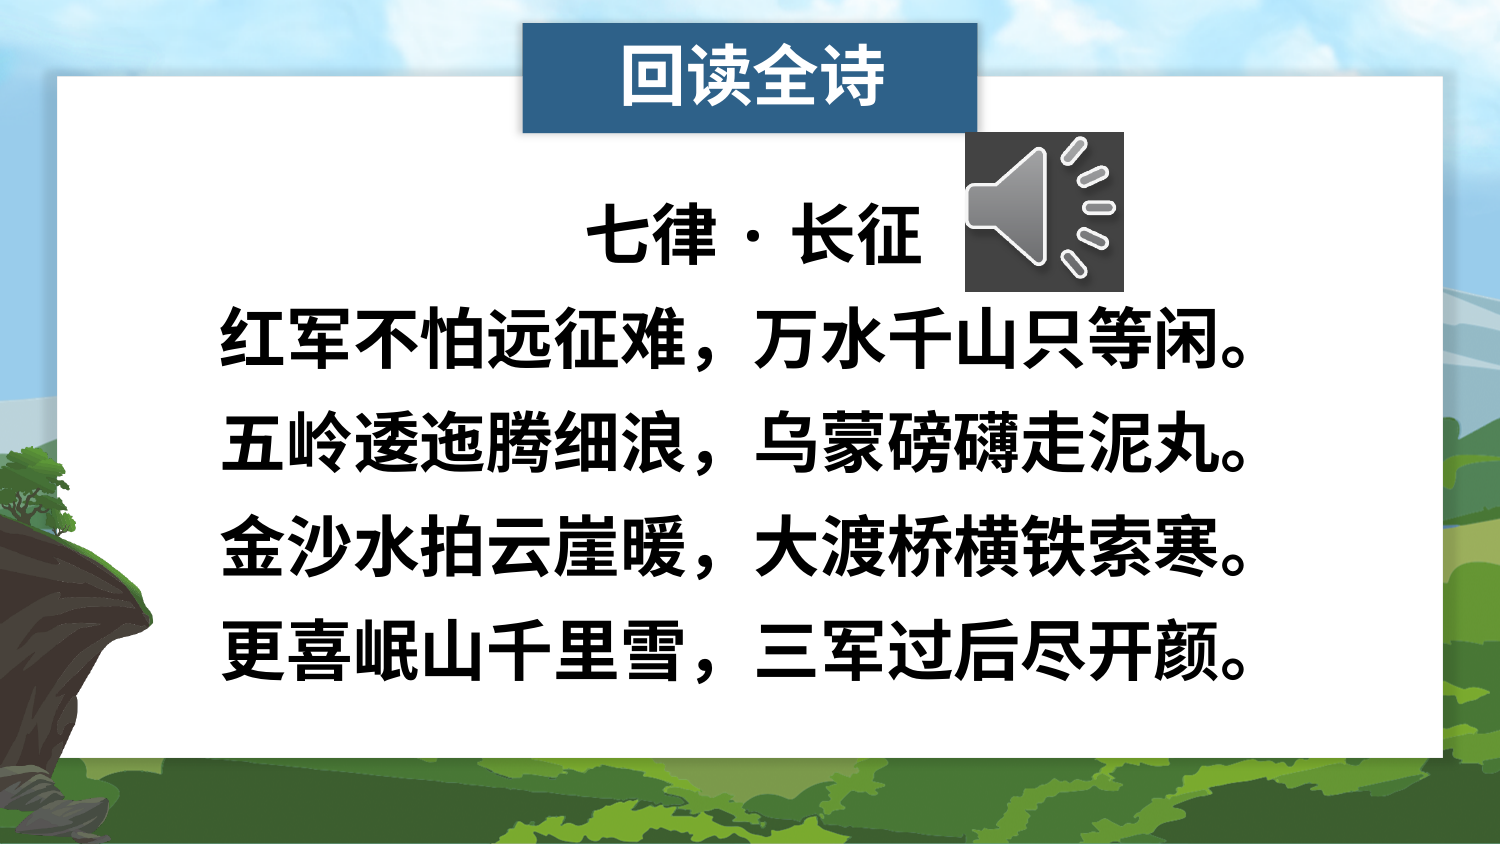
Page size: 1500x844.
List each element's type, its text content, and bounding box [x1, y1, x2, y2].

picture [0, 0, 1500, 844]
text_box 七律·长征 红军不怕远征难，万水千山只等闲。 五岭逶迤腾细浪，乌蒙磅礴走泥丸。 金沙水拍云崖暖，大渡桥横铁索寒。 更喜岷山千里雪，三军过后尽开颜。 [144, 161, 1363, 696]
text_box 回读全诗 [604, 26, 982, 122]
